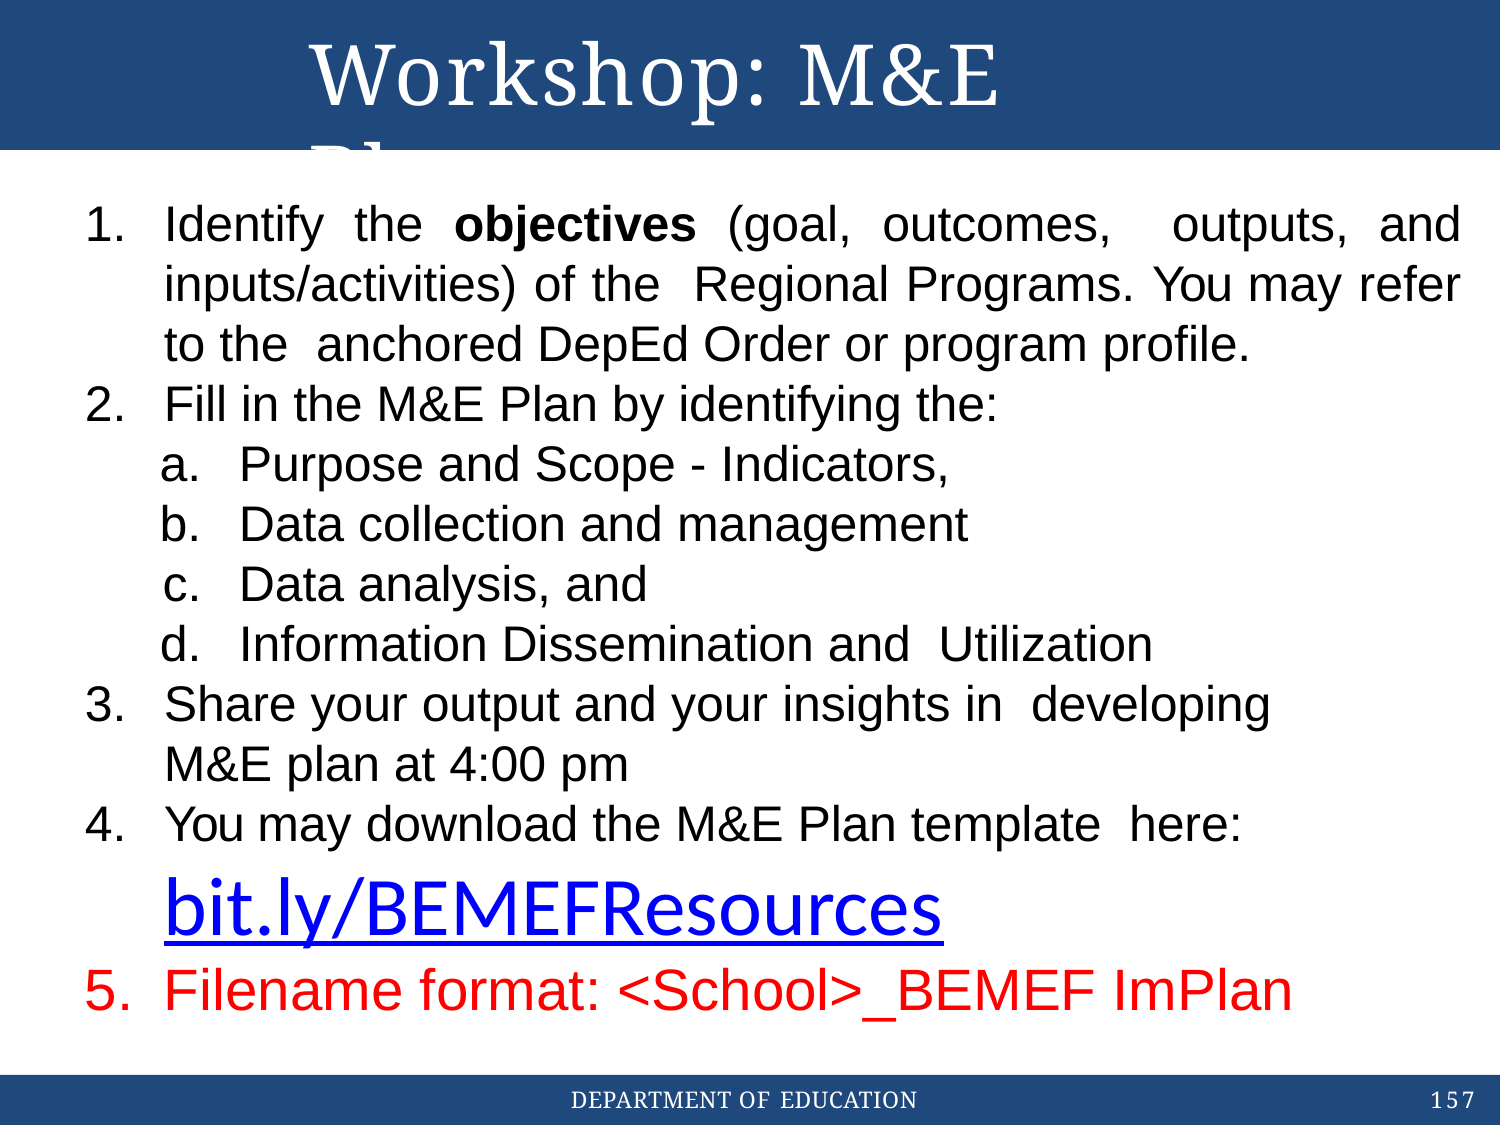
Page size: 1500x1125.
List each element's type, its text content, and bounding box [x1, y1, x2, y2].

text_box Identify the objectives (goal, outcomes, outputs, and inputs/activities) of the Regional Programs. You may refer to the anchored DepEd Order or program profile. Fill in the M&E Plan by identifying the: Purpose and Scope - Indicators, Data collection and management Data analysis, and Information Dissemination and Utilization Share your output and your insights in developing M&E plan at 4:00 pm You may download the M&E Plan template here: bit.ly/BEMEFResources Filename format: <School>_BEMEF ImPlan [82, 189, 1463, 1022]
title Workshop: M&E Plan [306, 18, 1193, 189]
text_box 157 [1428, 1083, 1476, 1113]
text_box DEPARTMENT OF EDUCATION [568, 1083, 932, 1113]
